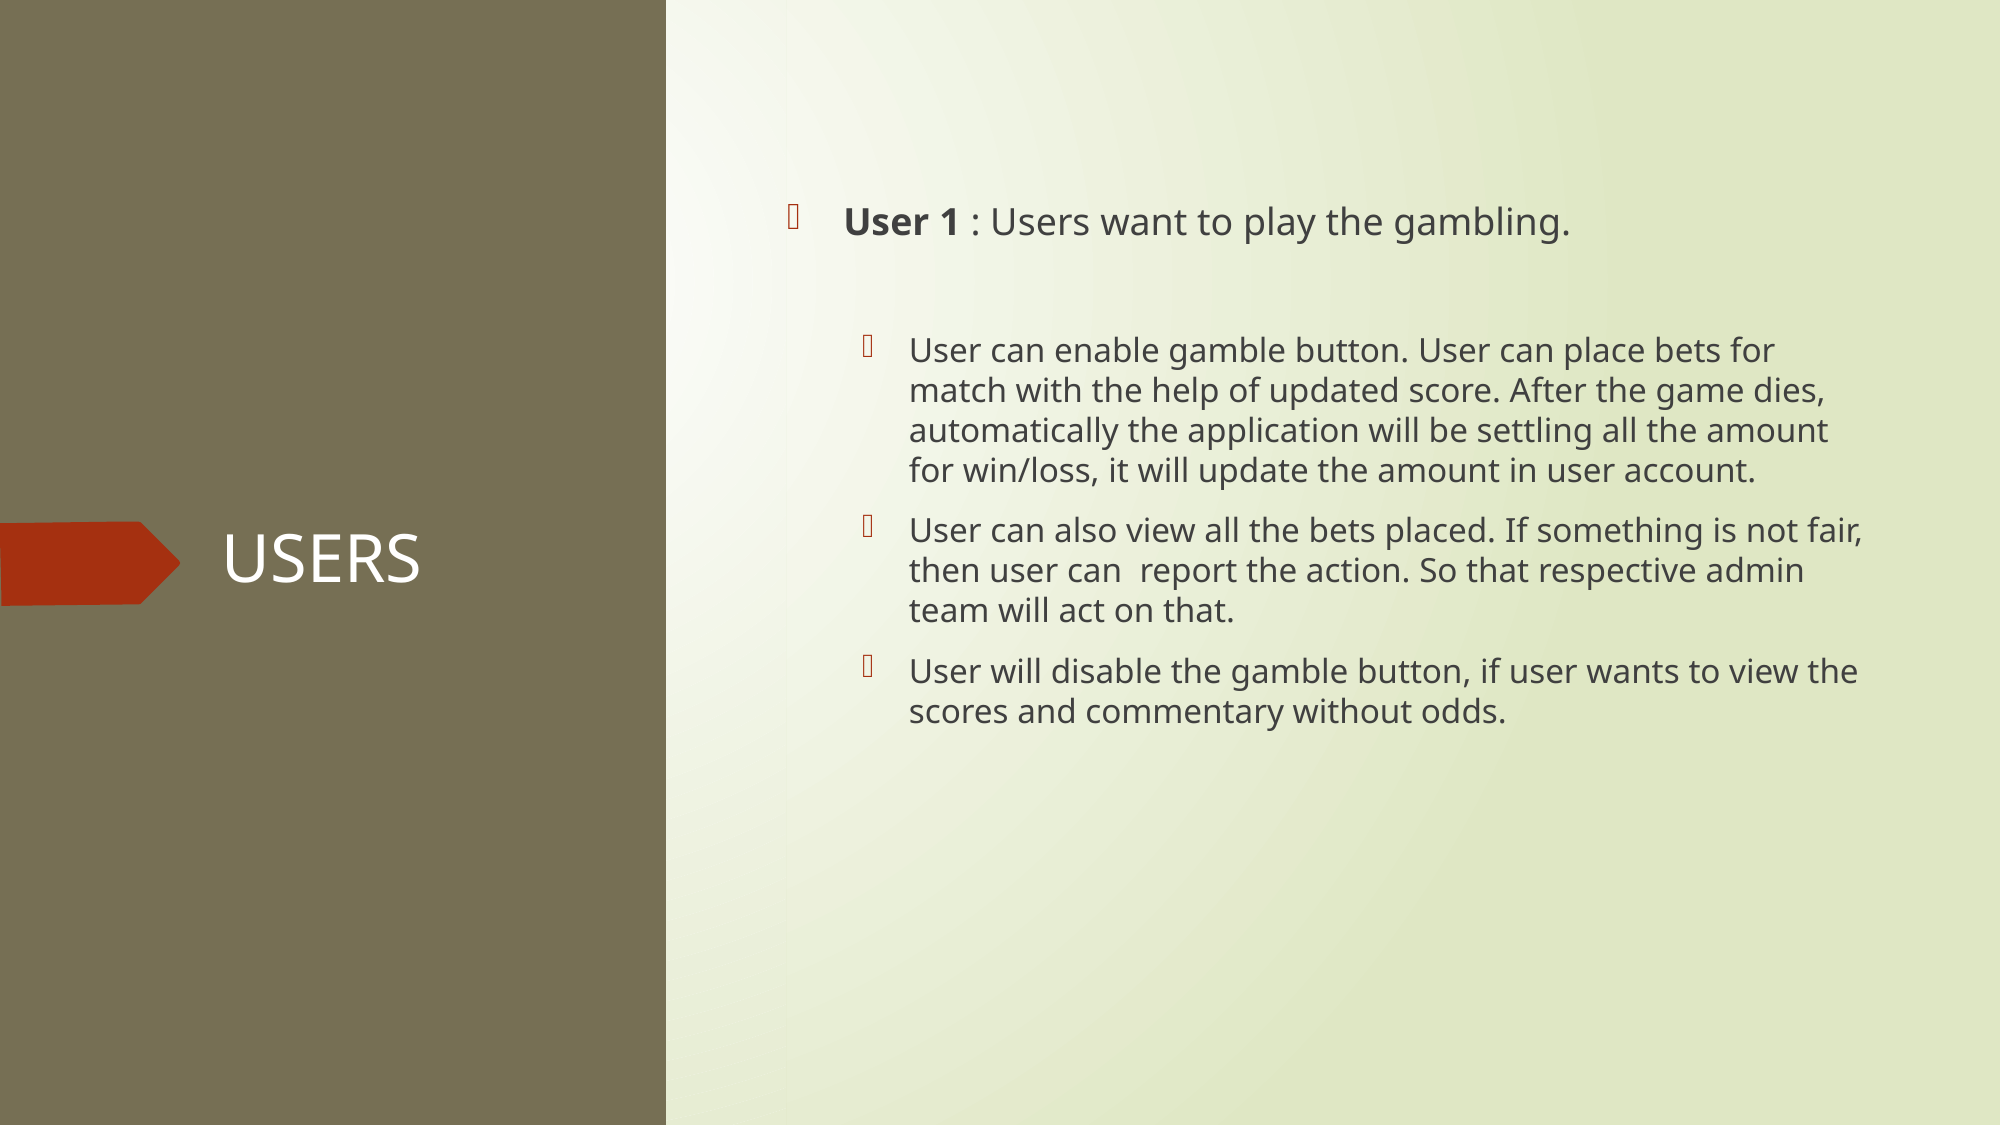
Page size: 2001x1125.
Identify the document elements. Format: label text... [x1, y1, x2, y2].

text_box [0, 0, 667, 1125]
title USERS [206, 508, 610, 1006]
text_box [785, 0, 2000, 1125]
list User 1 : Users want to play the gambling. User can enable gamble button. User can place bets for match with the help of updated score. After the game dies, automatically the application will be settling all the amount for win/loss, it will update the amount in user account. User can also view all the bets placed. If something is not fair, then user can report the action. So that respective admin team will act on that. User will disable the gamble button, if user wants to view the scores and commentary without odds. [772, 96, 1888, 970]
text_box [0, 521, 181, 606]
